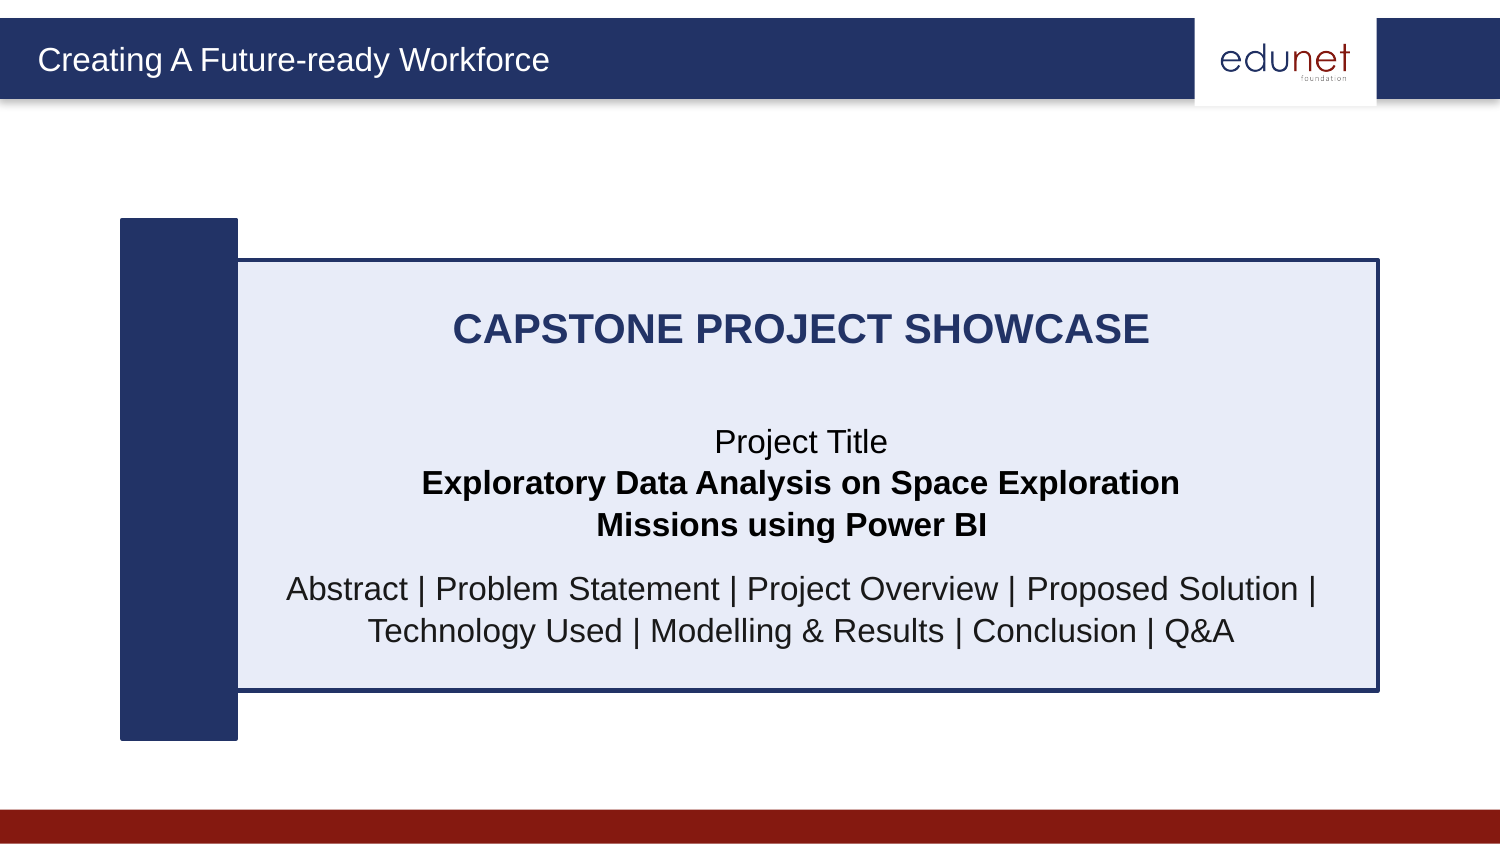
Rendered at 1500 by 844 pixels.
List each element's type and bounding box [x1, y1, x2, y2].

text_box [121, 219, 1379, 739]
picture [1215, 38, 1356, 86]
